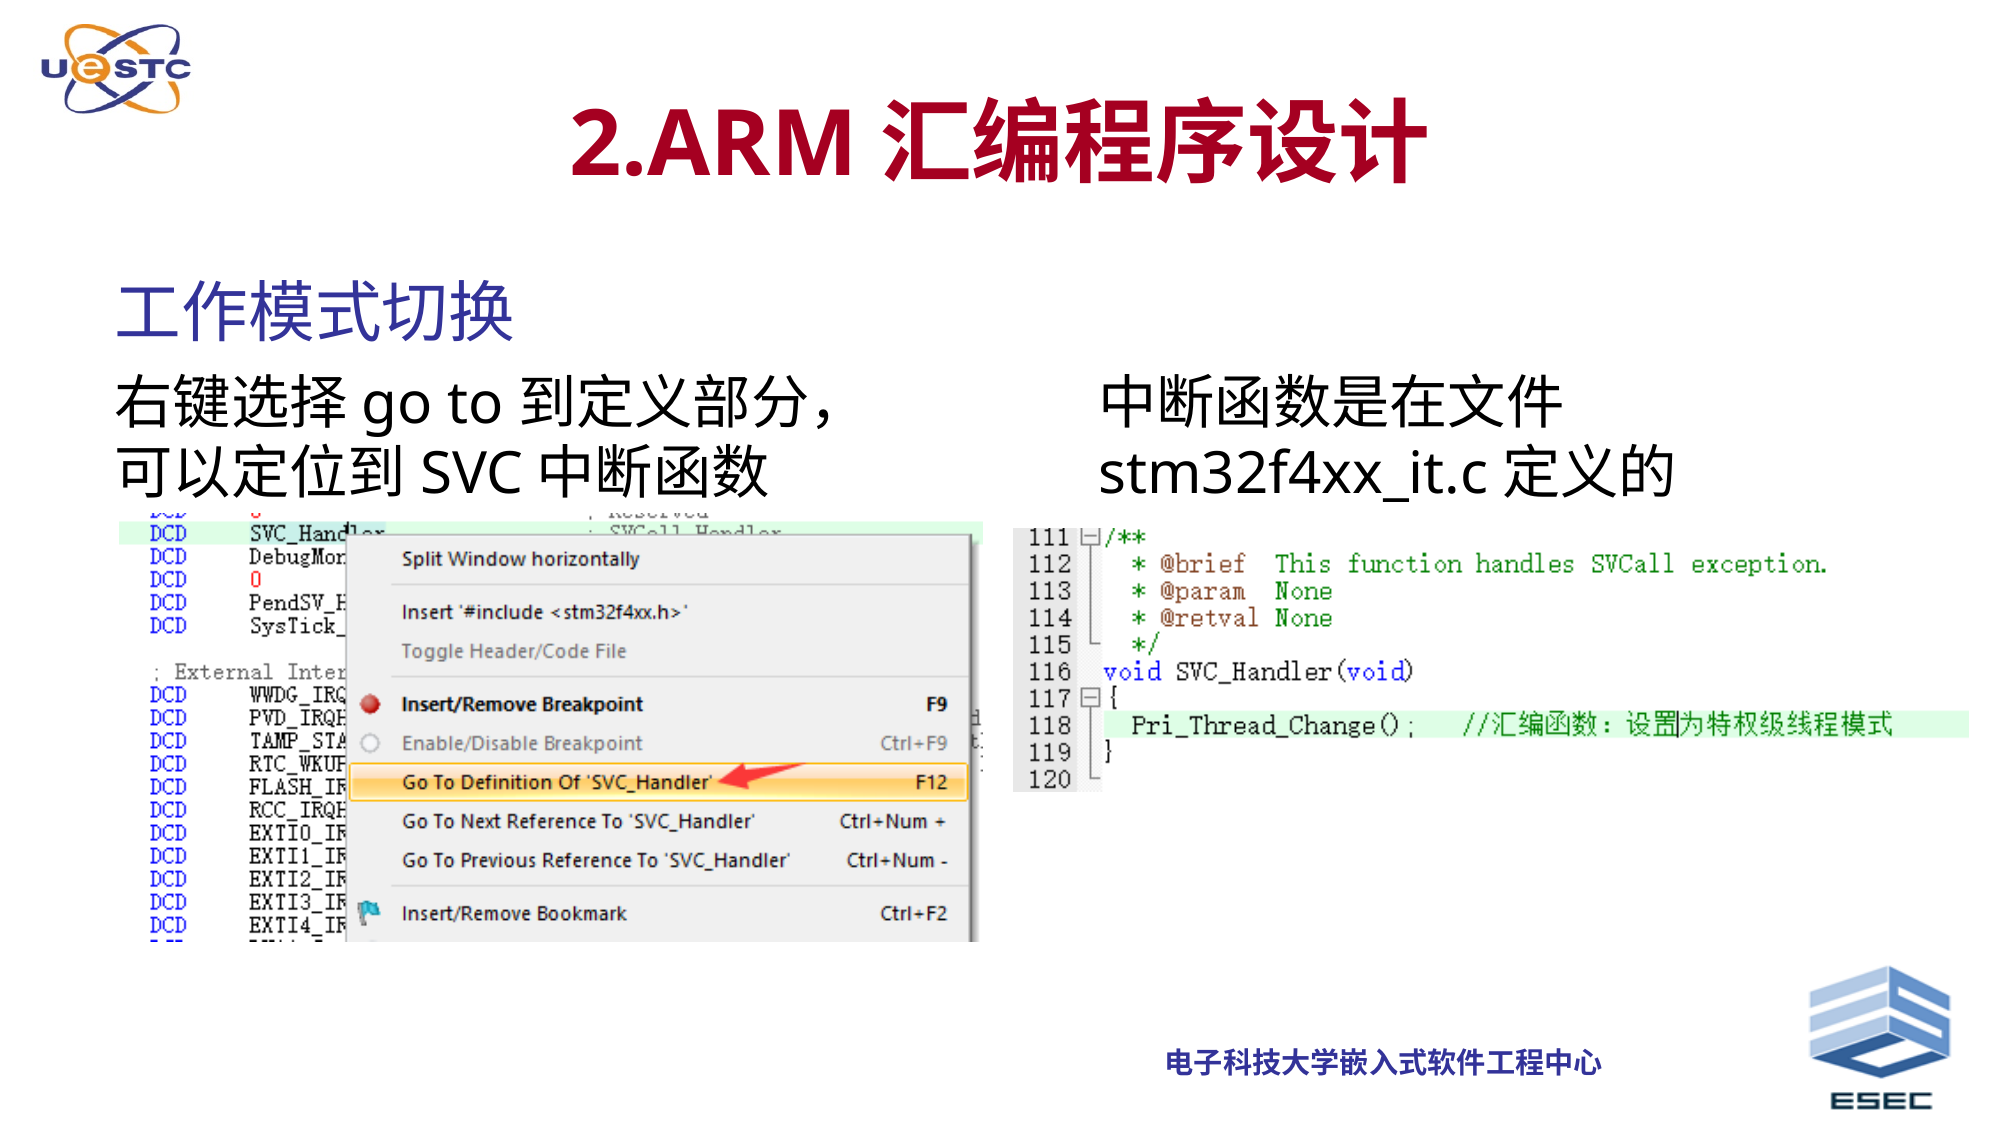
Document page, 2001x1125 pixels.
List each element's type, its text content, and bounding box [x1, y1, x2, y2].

list 工作模式切换 [99, 262, 1901, 1006]
title 2.ARM汇编程序设计 [99, 44, 1901, 233]
text_box 右键选择go to到定义部分，可以定位到SVC中断函数 [99, 357, 933, 513]
picture [119, 513, 983, 942]
text_box 中断函数是在文件stm32f4xx_it.c定义的 [1083, 357, 1916, 513]
picture [1766, 949, 2000, 1125]
picture [33, 24, 200, 116]
picture [1013, 528, 1969, 792]
